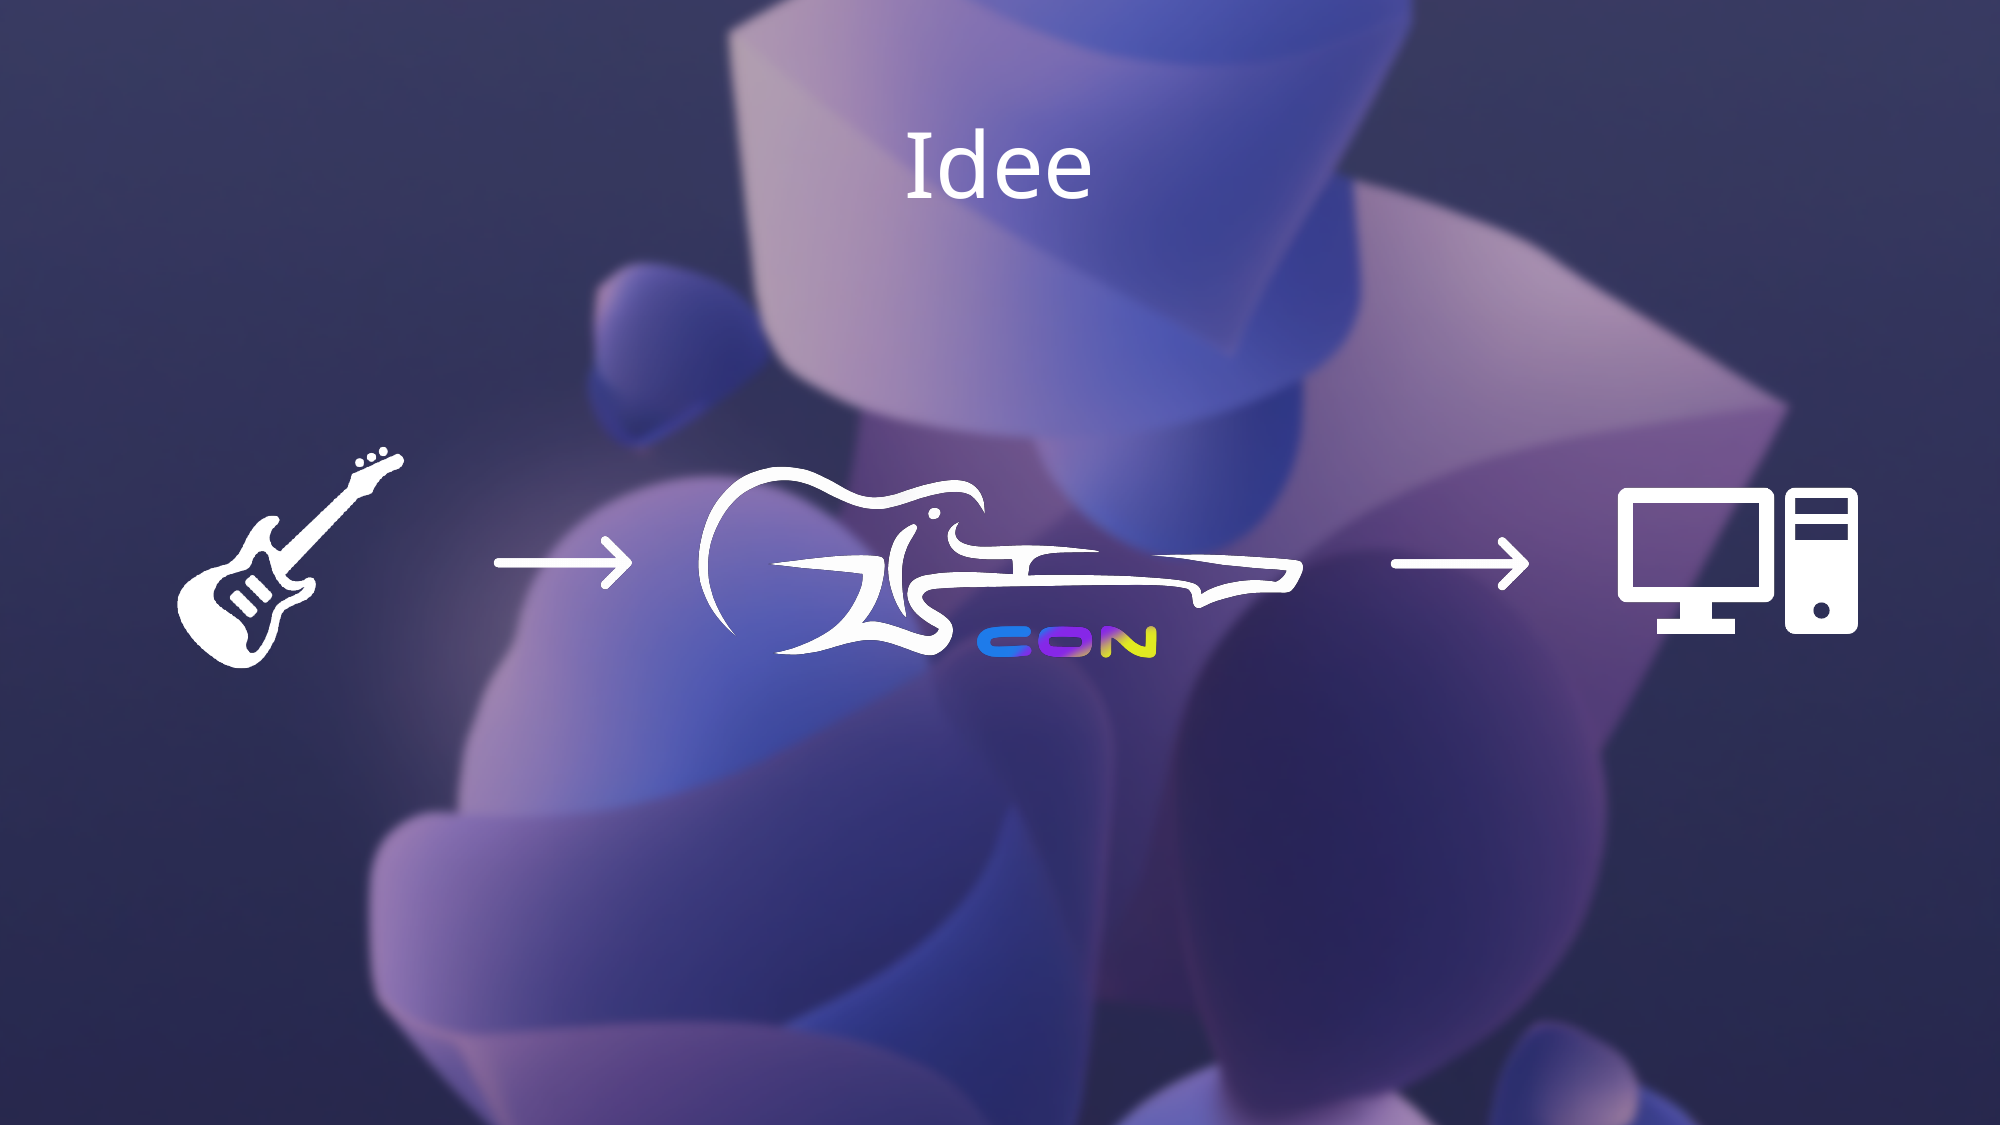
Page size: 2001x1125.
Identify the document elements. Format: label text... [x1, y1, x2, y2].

title Idee [137, 59, 1863, 278]
picture [0, 0, 2000, 1125]
